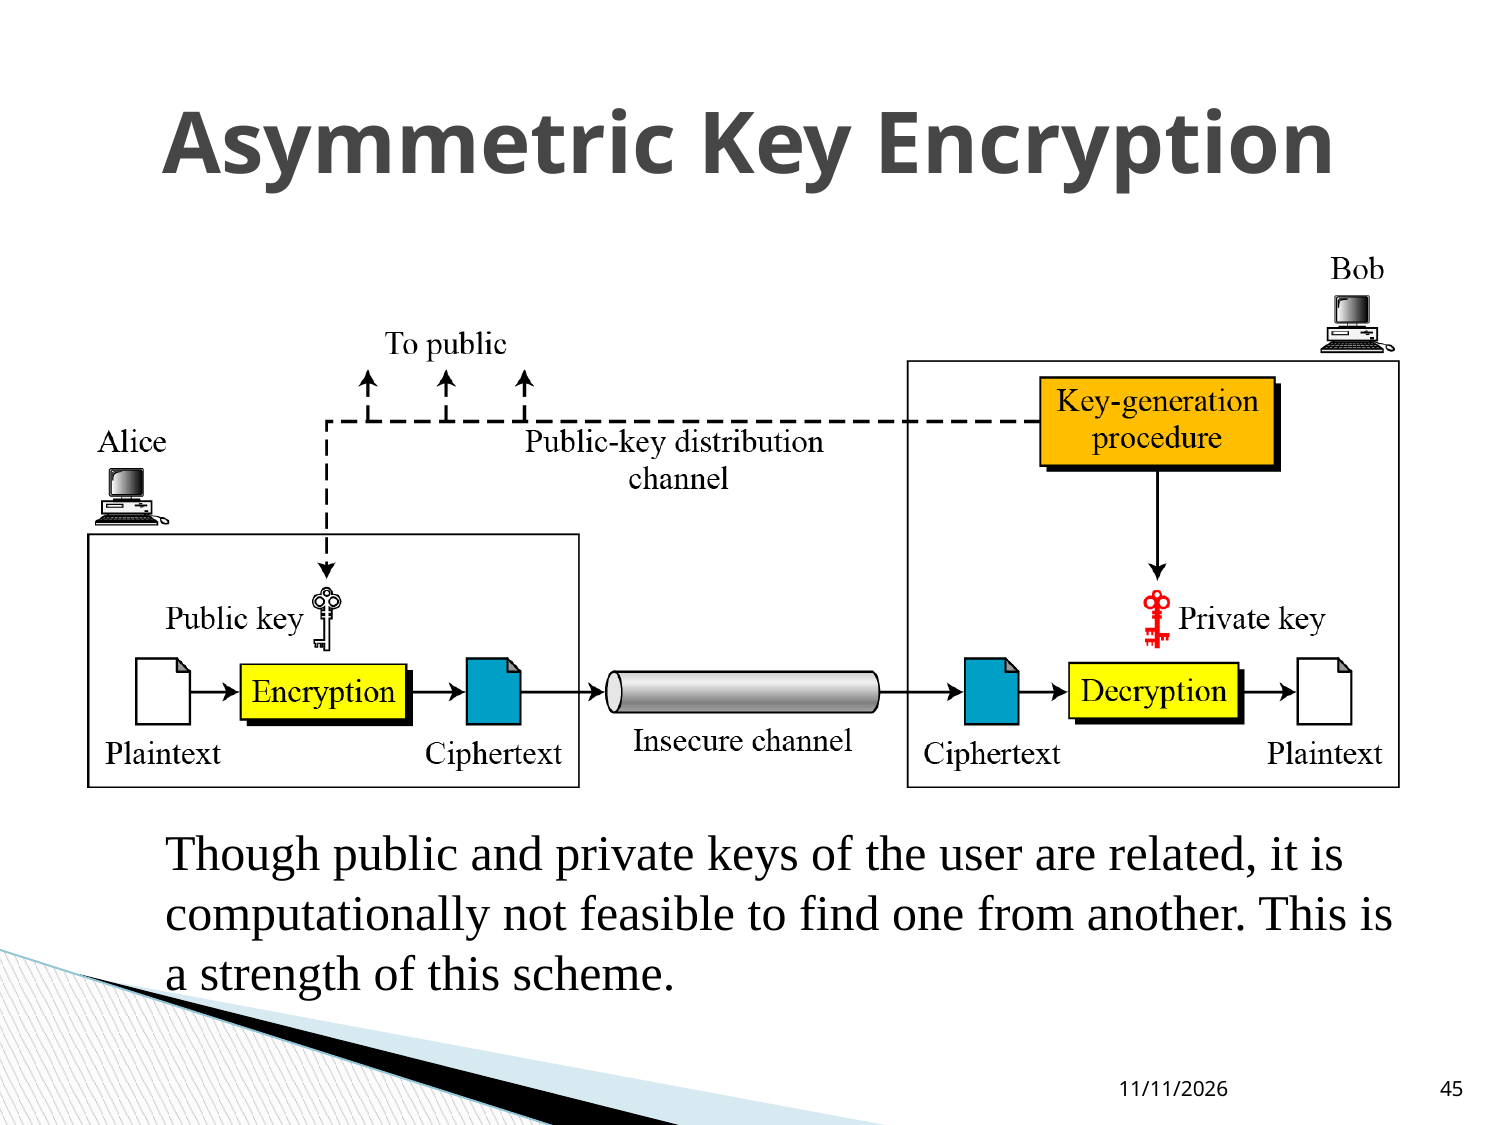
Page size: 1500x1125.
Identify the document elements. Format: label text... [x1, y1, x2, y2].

text_box Though public and private keys of the user are related, it is computationally not feasible to find one from another. This is a strength of this scheme. [149, 812, 1413, 1008]
picture [87, 252, 1400, 788]
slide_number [1103, 1051, 1418, 1112]
slide_number 45 [1418, 1051, 1479, 1112]
title Asymmetric Key Encryption [75, 45, 1425, 233]
